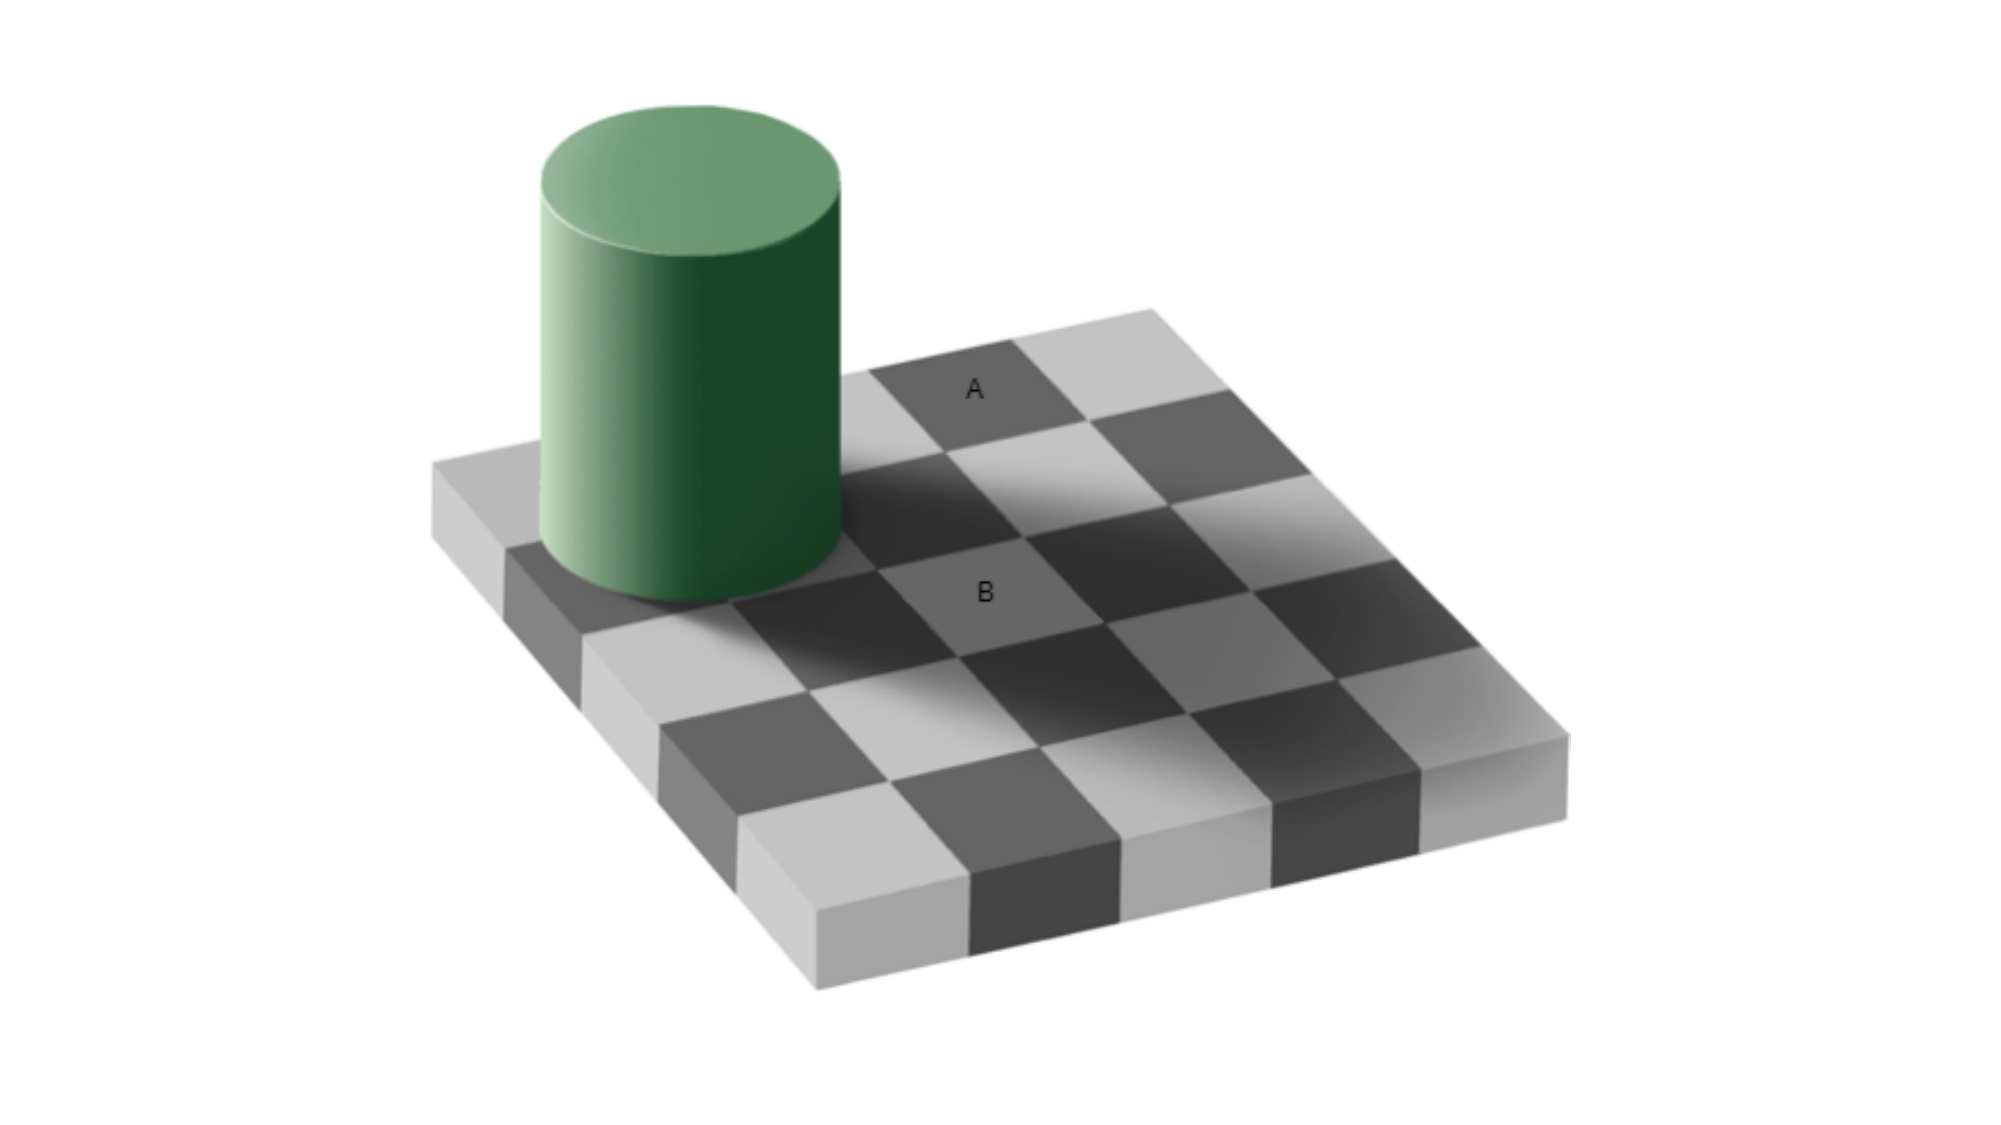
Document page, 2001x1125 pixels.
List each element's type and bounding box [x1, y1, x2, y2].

picture [429, 99, 1571, 995]
